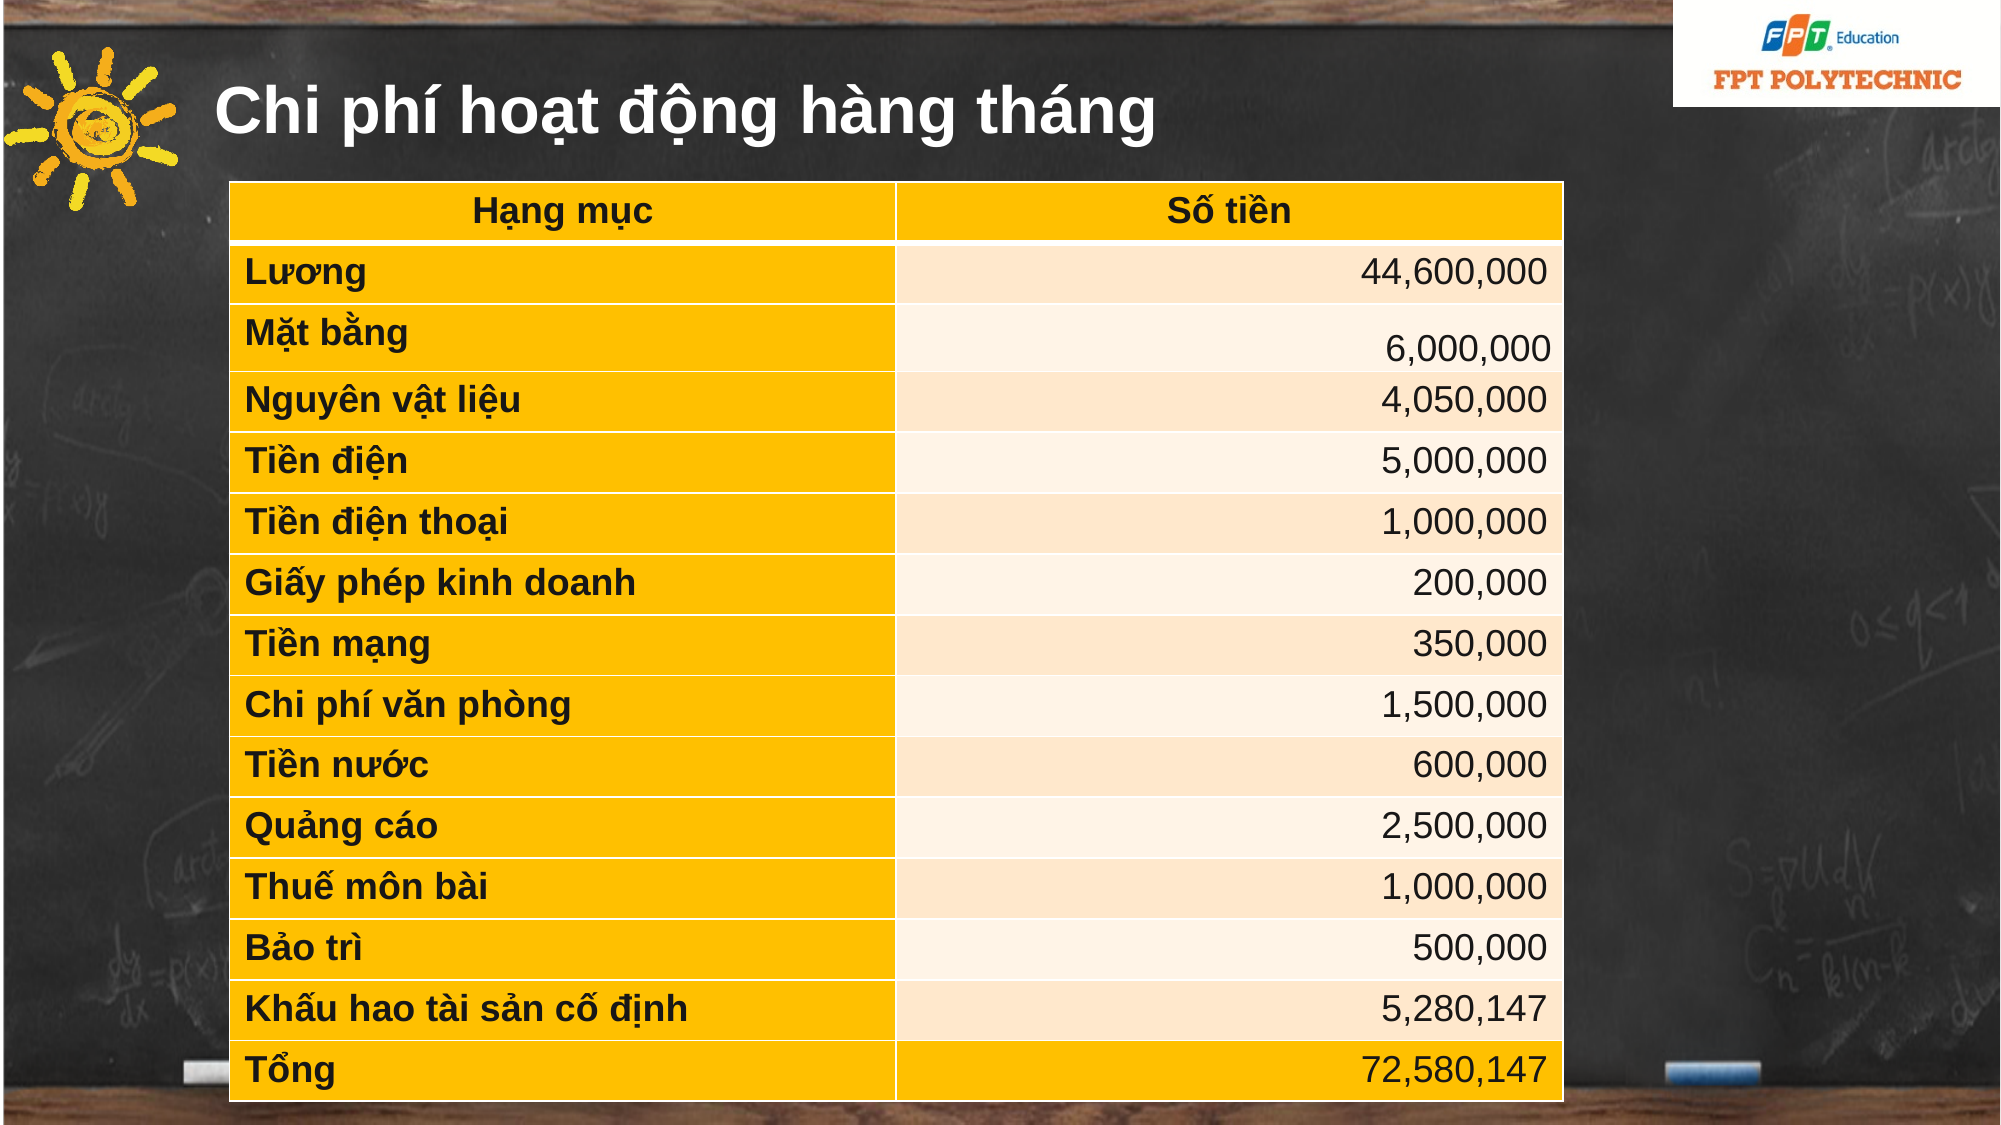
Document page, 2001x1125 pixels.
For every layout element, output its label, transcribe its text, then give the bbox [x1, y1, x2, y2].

table_header Số tiền [897, 183, 1562, 240]
picture [0, 0, 2001, 1125]
table_header Hạng mục [230, 183, 895, 240]
table_cell 5,280,147 [897, 981, 1562, 1040]
table_cell Khấu hao tài sản cố định [230, 981, 895, 1040]
table_cell Bảo trì [230, 920, 895, 979]
table_cell 500,000 [897, 920, 1562, 979]
table_cell 1,000,000 [897, 494, 1562, 553]
table_cell Tiền nước [230, 737, 895, 796]
table_cell 600,000 [897, 737, 1562, 796]
table_cell 1,000,000 [897, 859, 1562, 918]
table_cell 72,580,147 [897, 1041, 1562, 1100]
table_cell 4,050,000 [897, 372, 1562, 431]
table_cell 5,000,000 [897, 433, 1562, 492]
table_cell Tiền điện thoại [230, 494, 895, 553]
table_cell Lương [230, 246, 895, 303]
table_cell Giấy phép kinh doanh [230, 555, 895, 614]
table_cell Chi phí văn phòng [230, 676, 895, 736]
table_cell Thuế môn bài [230, 859, 895, 918]
table_cell Quảng cáo [230, 798, 895, 857]
table_cell 2,500,000 [897, 798, 1562, 857]
table_cell Tổng [230, 1041, 895, 1100]
table_cell 44,600,000 [897, 246, 1562, 303]
table_cell Mặt bằng [230, 305, 895, 371]
table_cell Tiền điện [230, 433, 895, 492]
table_cell 200,000 [897, 555, 1562, 614]
table_cell Nguyên vật liệu [230, 372, 895, 431]
table_cell 1,500,000 [897, 676, 1562, 736]
text_box Chi phí hoạt động hàng tháng [214, 66, 1160, 147]
table_cell 6,000,000 [897, 305, 1562, 371]
table_cell Tiền mạng [230, 616, 895, 675]
table_cell 350,000 [897, 616, 1562, 675]
